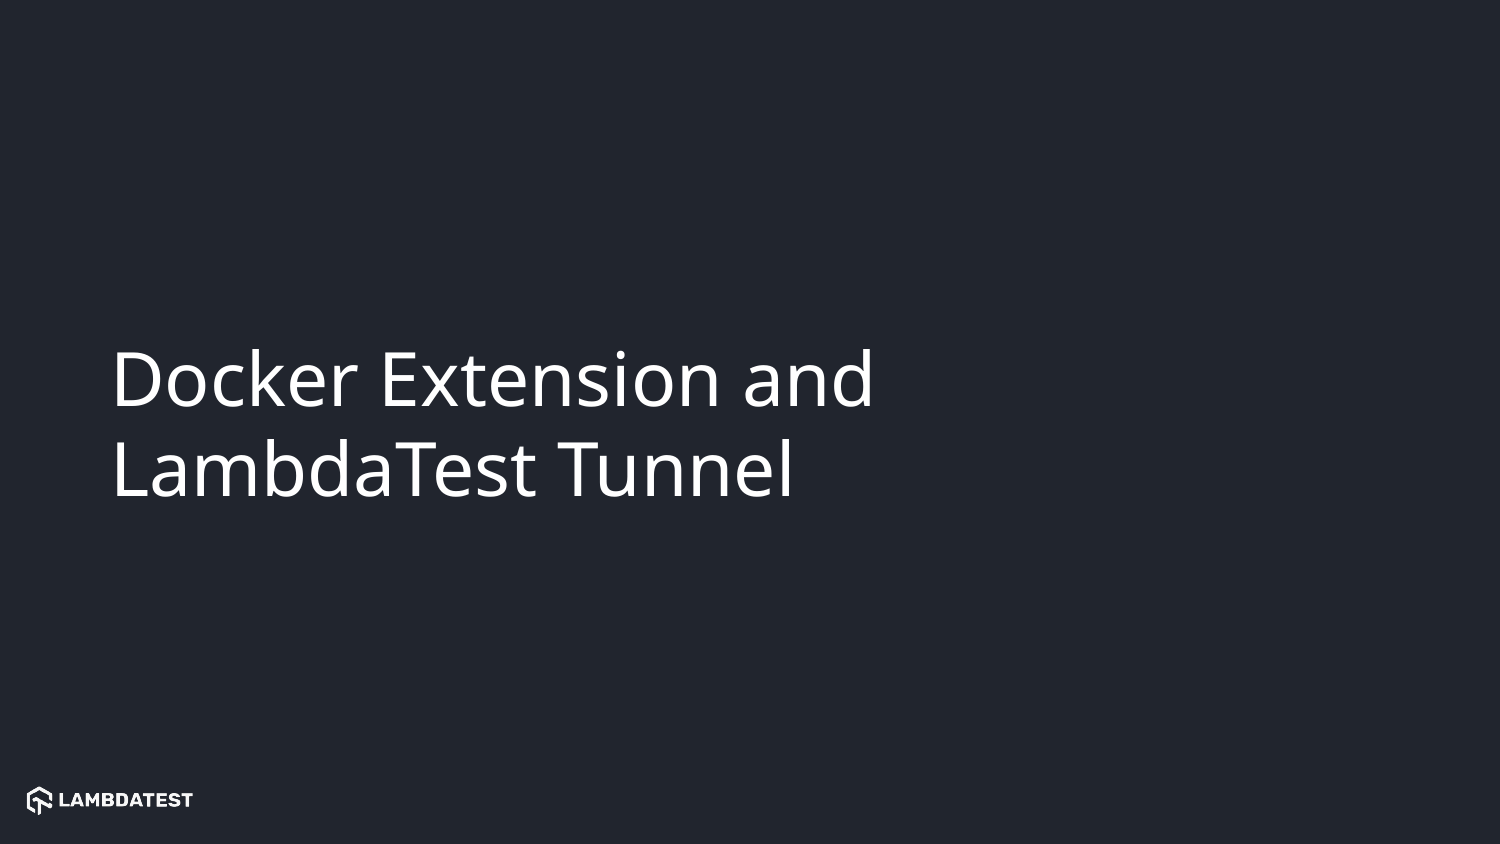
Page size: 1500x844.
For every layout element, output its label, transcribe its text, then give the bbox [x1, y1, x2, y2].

text_box Docker Extension and LambdaTest Tunnel [95, 334, 1233, 510]
picture [26, 786, 193, 816]
